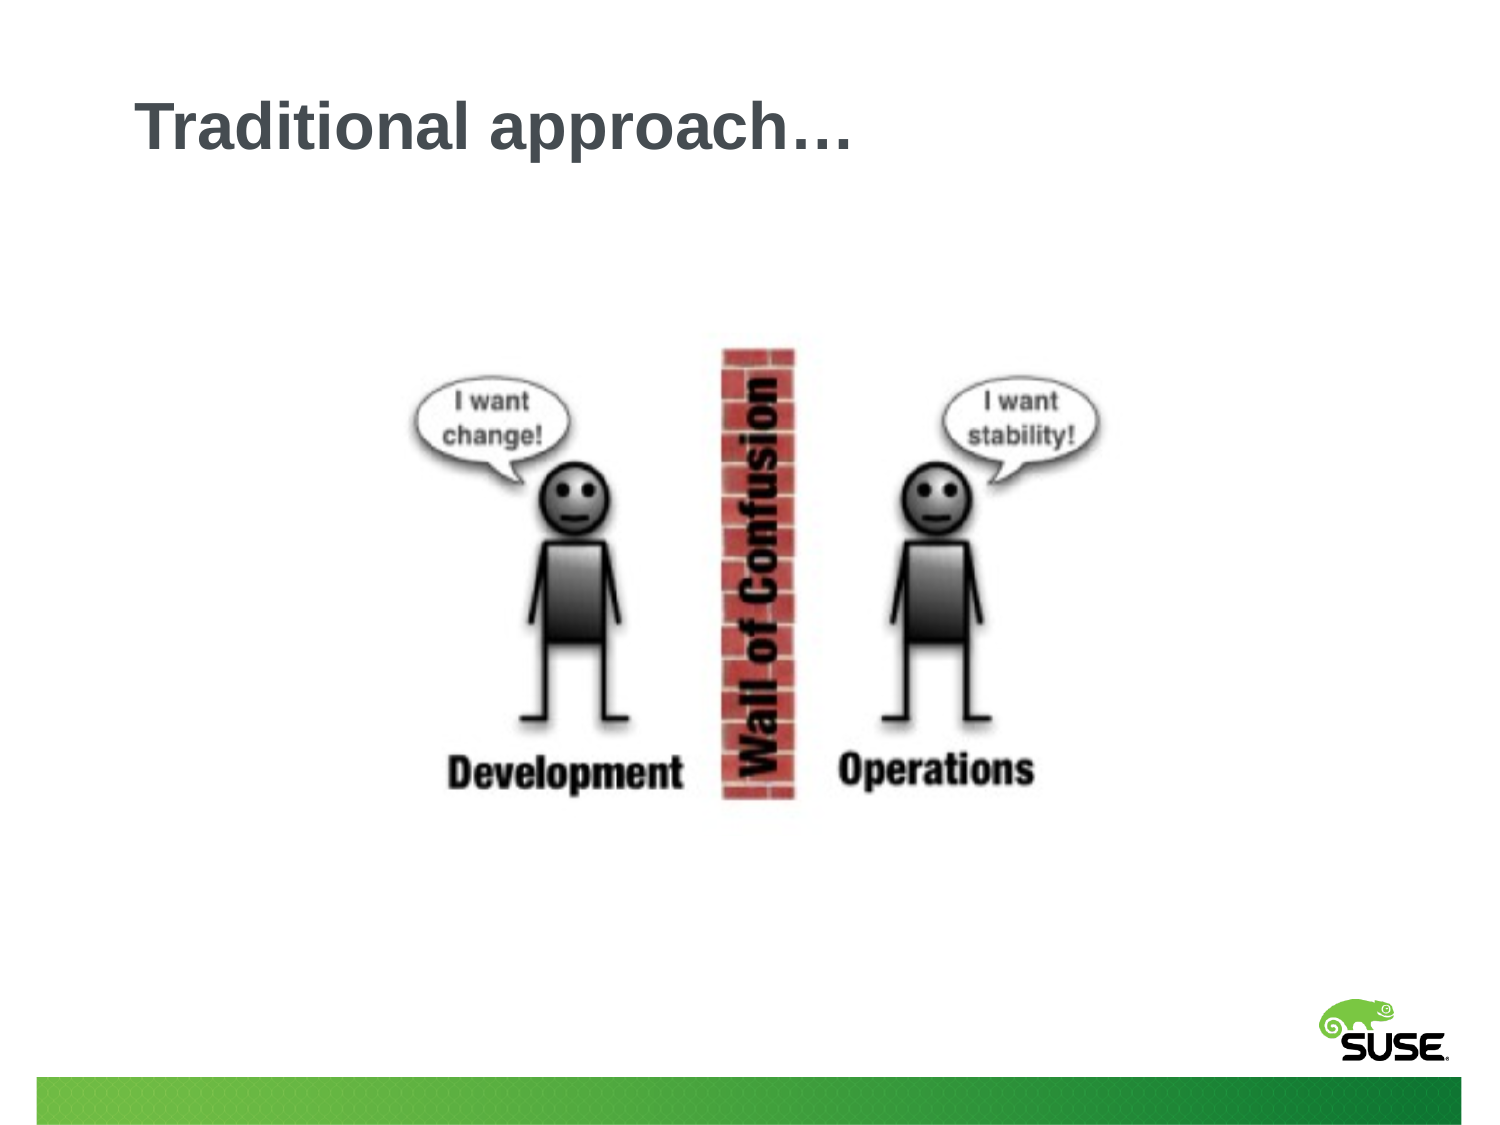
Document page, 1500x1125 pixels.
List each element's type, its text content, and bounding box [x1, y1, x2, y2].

picture [36, 1077, 1462, 1125]
text_box Traditional approach… [134, 29, 1371, 217]
picture [1319, 999, 1449, 1061]
text_box [133, 237, 1371, 1040]
picture [385, 310, 1136, 836]
